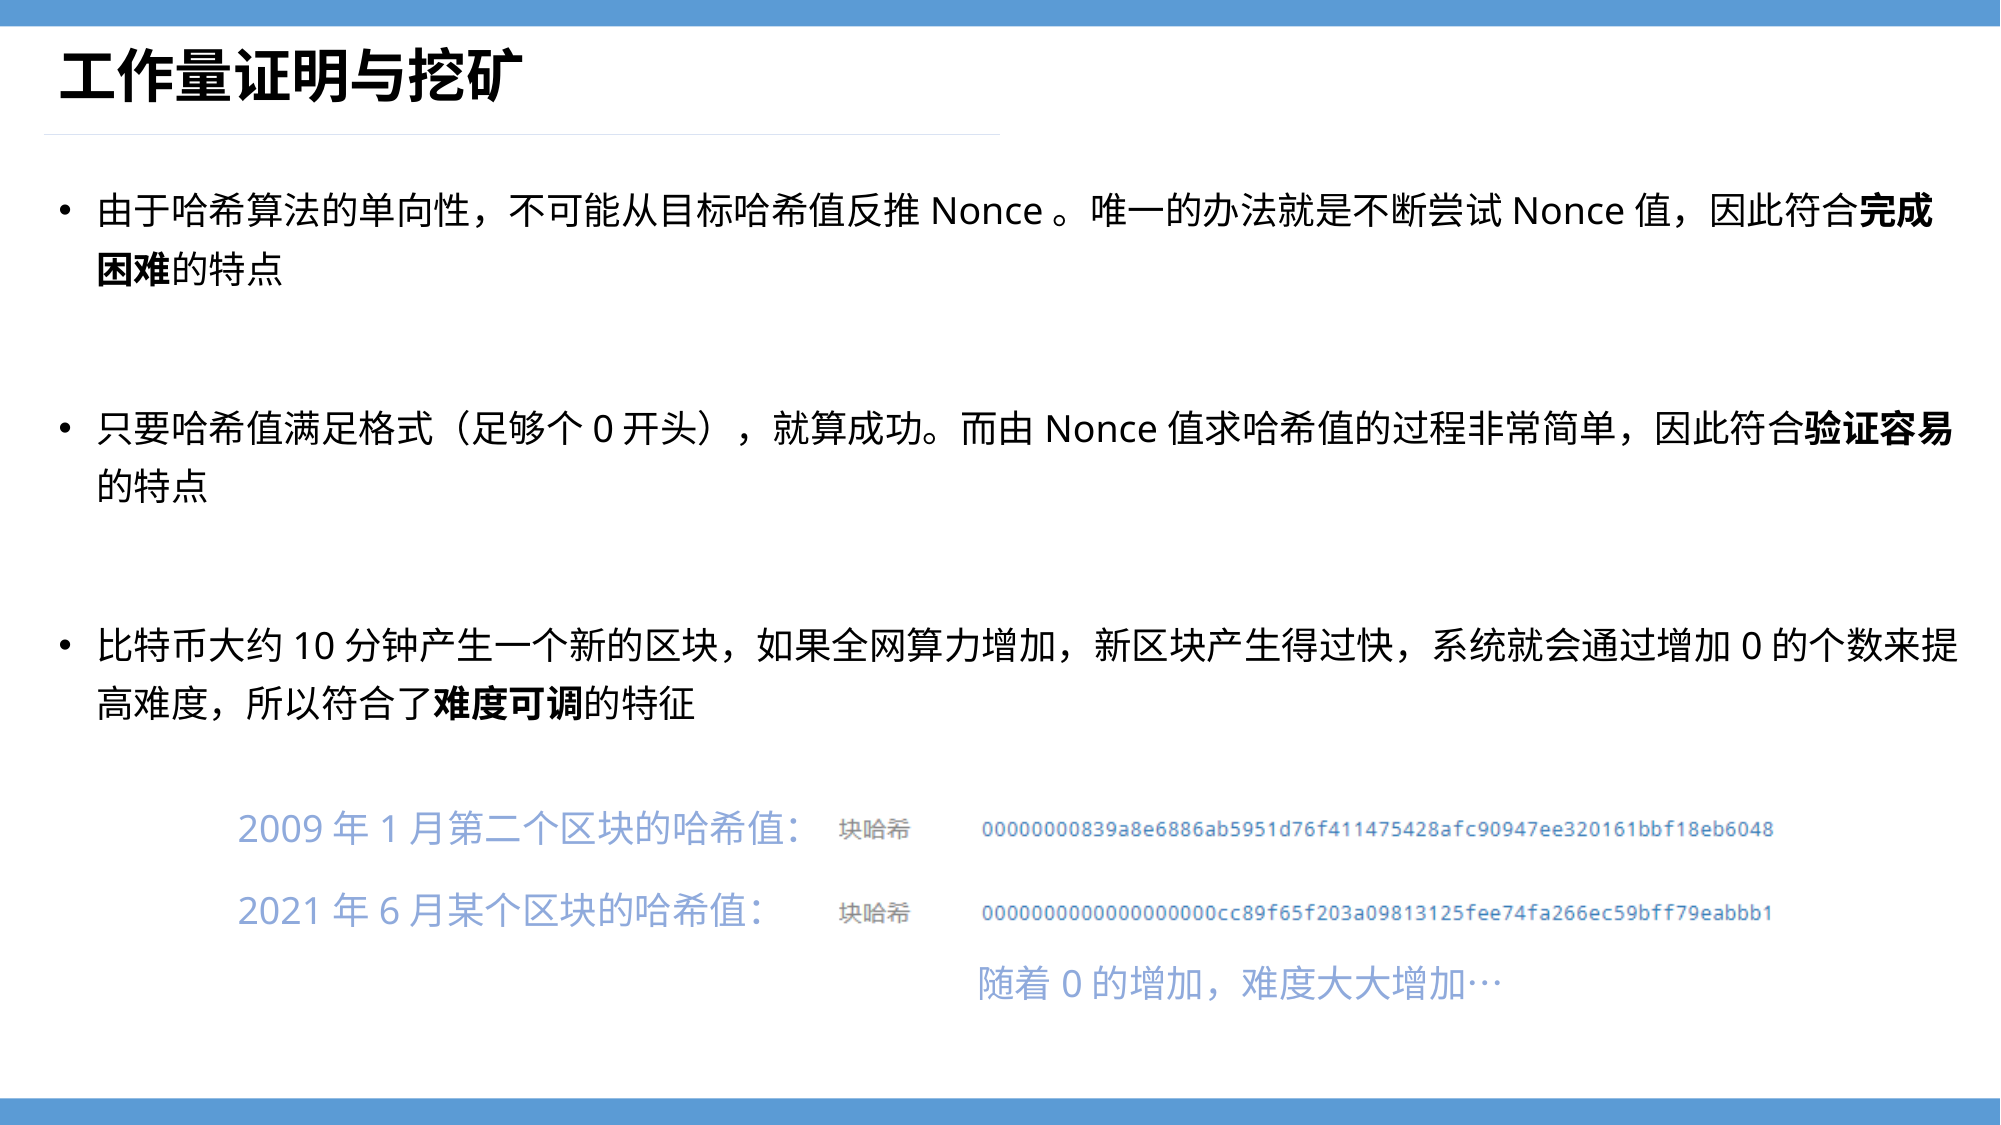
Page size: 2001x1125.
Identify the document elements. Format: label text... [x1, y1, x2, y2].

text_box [232, 786, 1803, 1013]
list 由于哈希算法的单向性，不可能从目标哈希值反推Nonce。唯一的办法就是不断尝试Nonce值，因此符合完成困难的特点 只要哈希值满足格式（足够个0开头），就算成功。而由Nonce值求哈希值的过程非常简单，因此符合验证容易的特点 比特币大约10分钟产生一个新的区块，如果全网算力增加，新区块产生得过快，系统就会通过增加0的个数来提高难度，所以符合了难度可调的特征 [43, 166, 1977, 819]
title 工作量证明与挖矿 [43, 39, 1769, 121]
